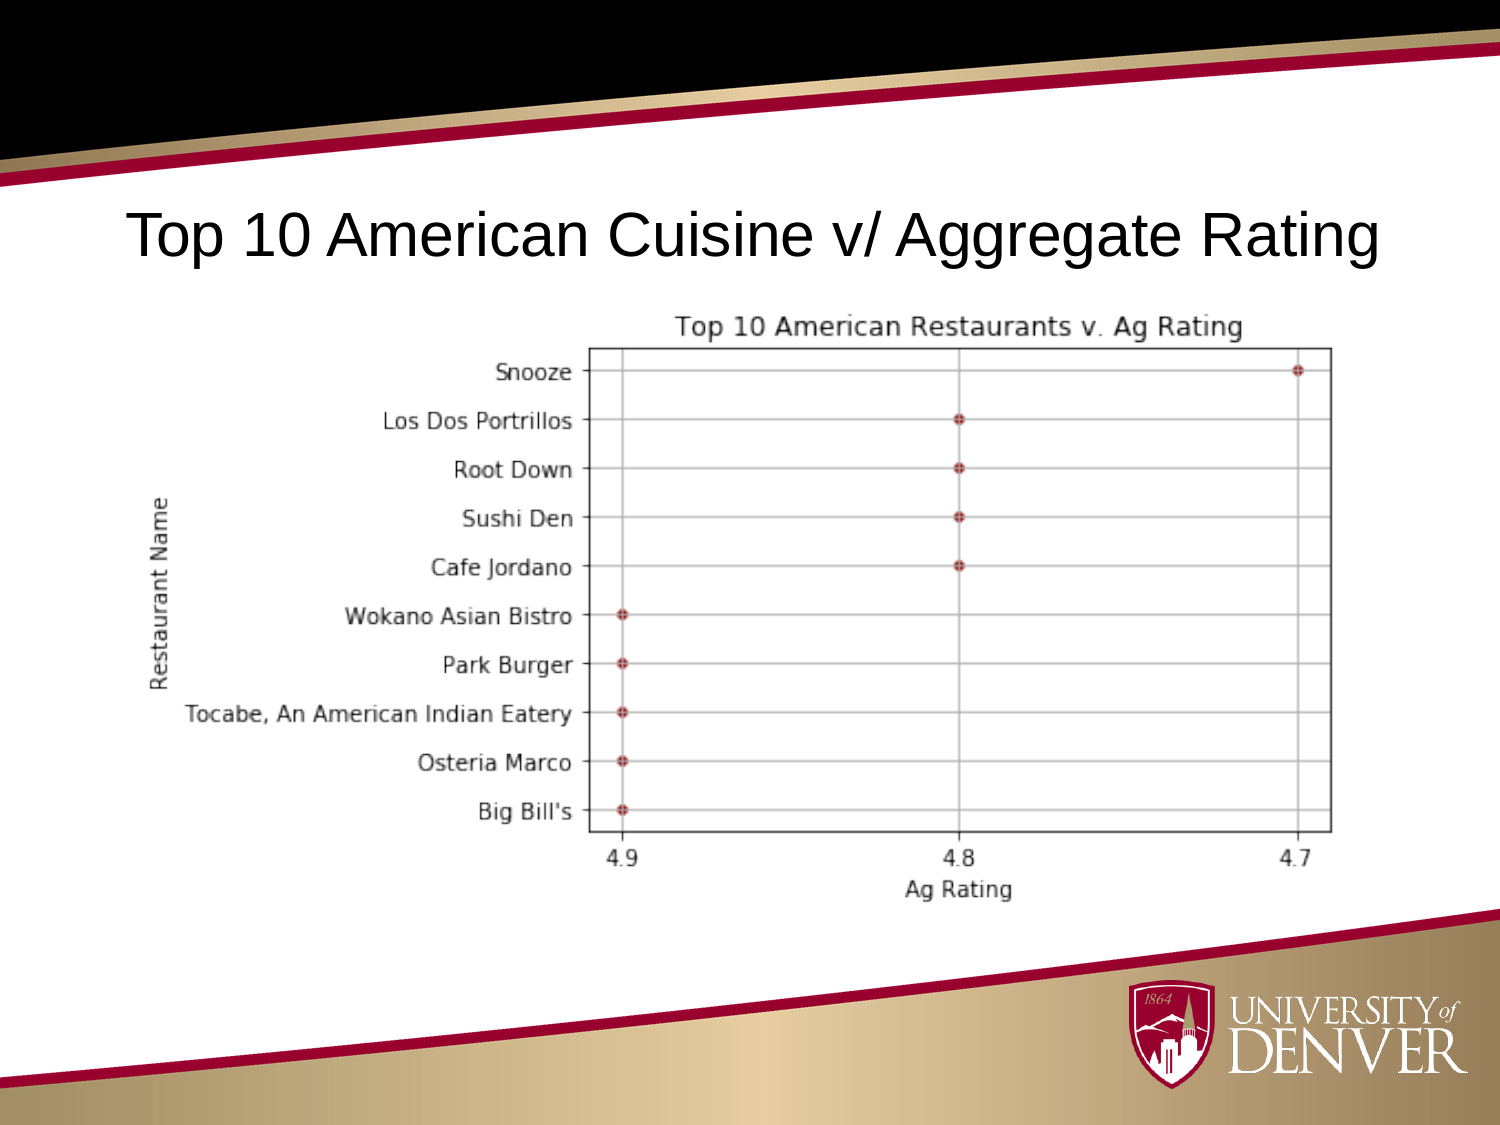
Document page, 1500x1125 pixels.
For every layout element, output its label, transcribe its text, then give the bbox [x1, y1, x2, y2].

picture [0, 0, 1500, 1125]
text_box Top 10 American Cuisine v/ Aggregate Rating [110, 179, 1483, 288]
